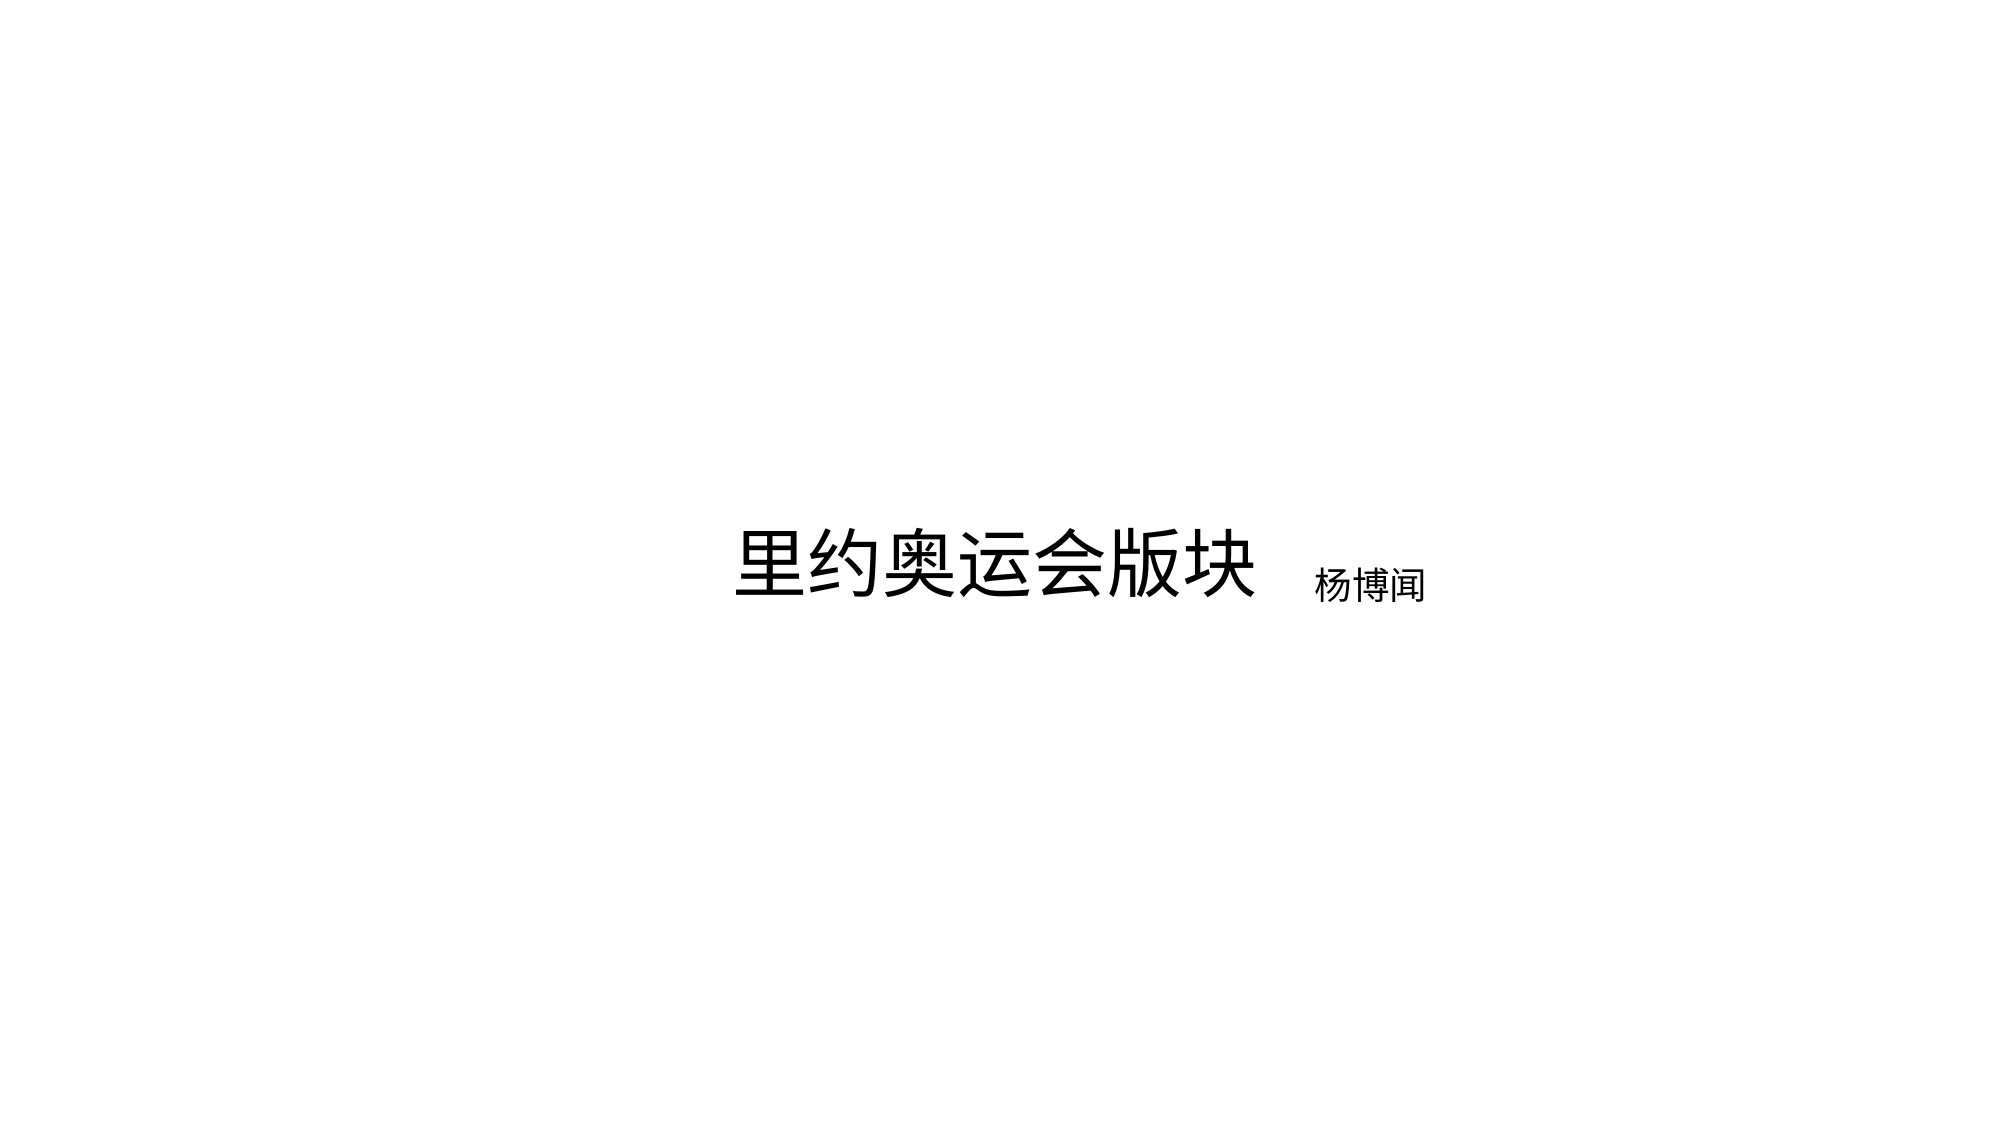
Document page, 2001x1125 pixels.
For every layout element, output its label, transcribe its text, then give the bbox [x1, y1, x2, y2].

text_box 里约奥运会版块 [718, 509, 1310, 615]
text_box 杨博闻 [1299, 554, 1443, 615]
